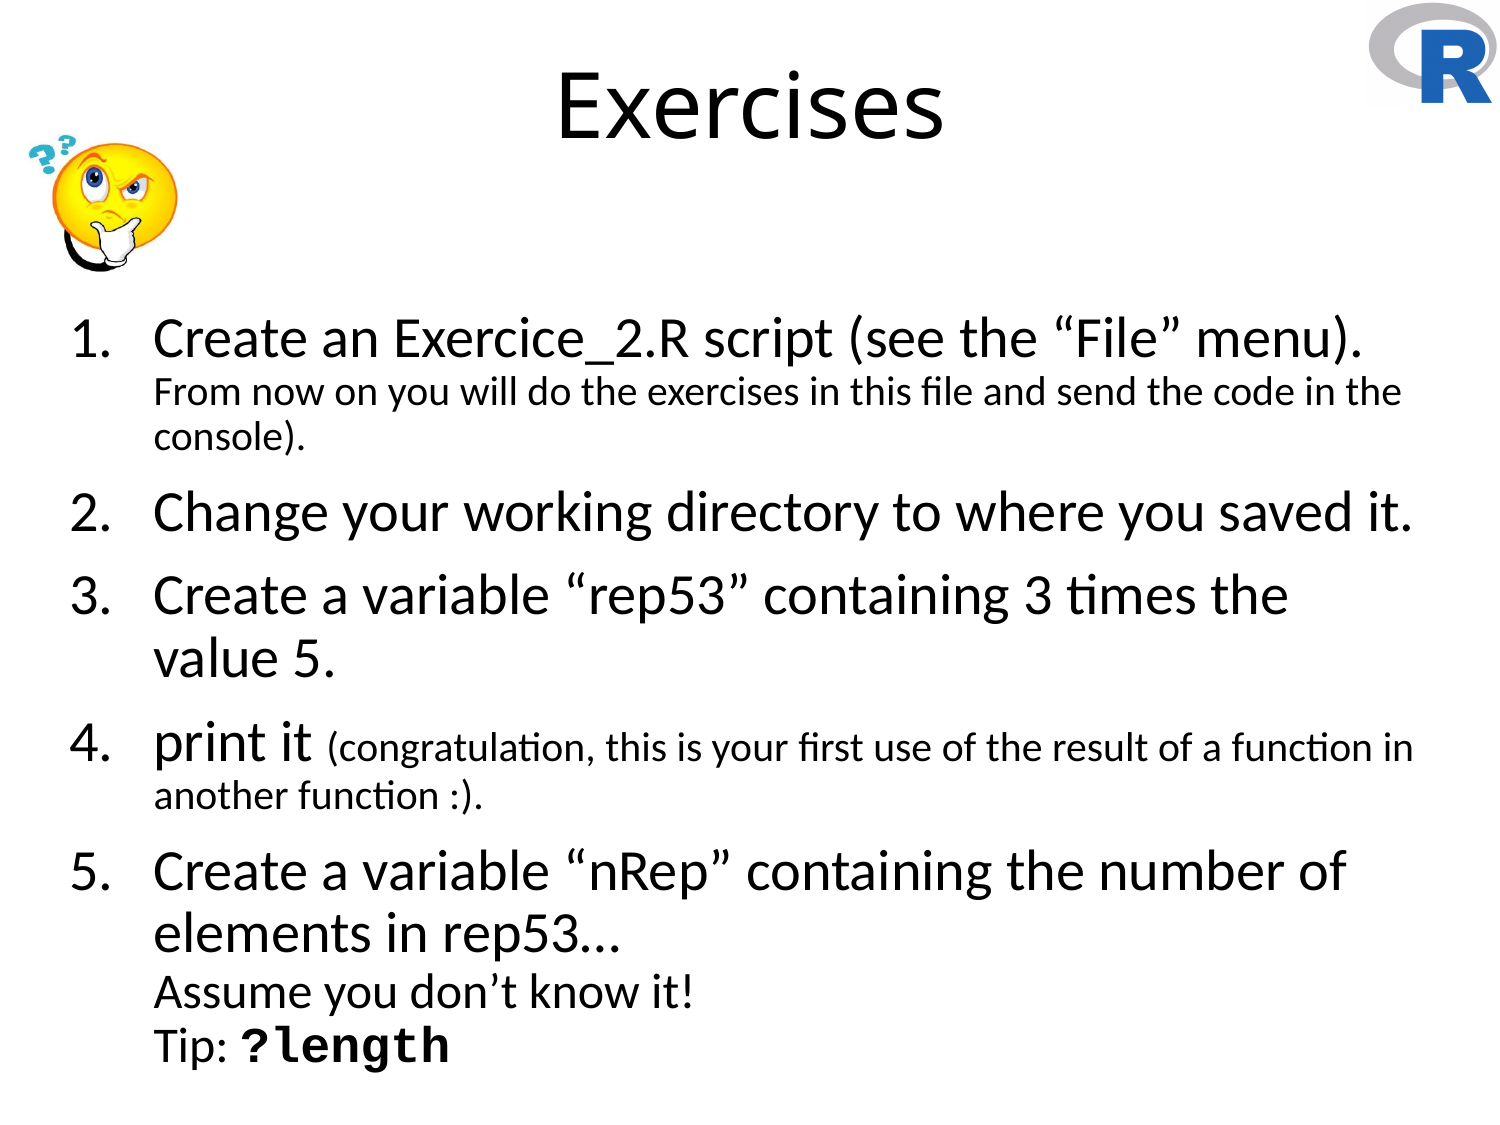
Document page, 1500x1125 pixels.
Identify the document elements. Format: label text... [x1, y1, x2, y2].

list Create an Exercice_2.R script (see the “File” menu). From now on you will do the exercises in this file and send the code in the console). Change your working directory to where you saved it. Create a variable “rep53” containing 3 times the value 5. print it (congratulation, this is your first use of the result of a function in another function :). Create a variable “nRep” containing the number of elements in rep53… Assume you don’t know it! Tip: ?length [54, 299, 1433, 1082]
picture [1365, 0, 1500, 107]
title Exercises [0, 0, 1500, 218]
picture [28, 134, 178, 272]
